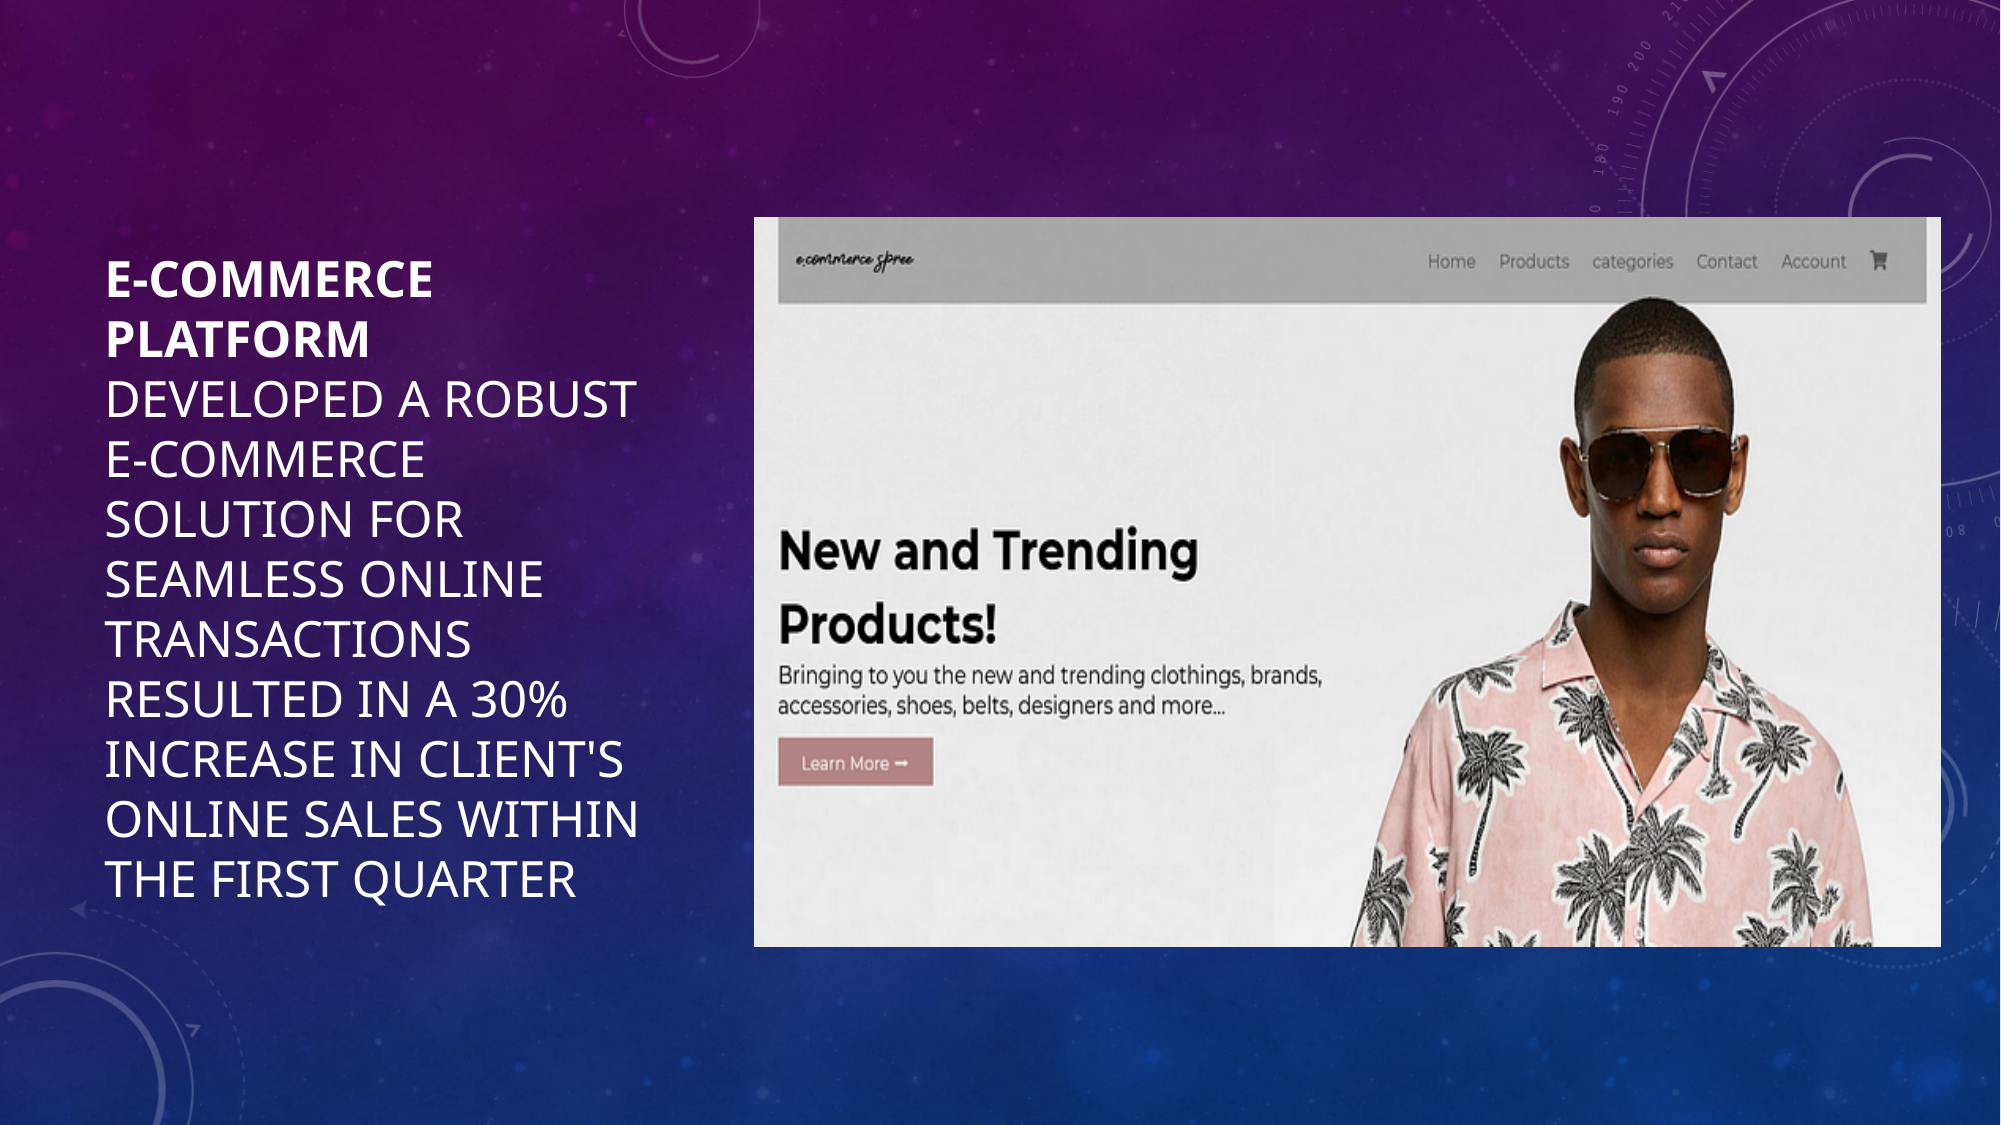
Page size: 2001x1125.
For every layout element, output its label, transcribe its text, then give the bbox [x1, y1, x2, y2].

title E-Commerce Platform Developed a robust e-commerce solution for seamless online transactions Resulted in a 30% increase in client's online sales within the first quarter [89, 246, 690, 908]
picture [0, 0, 2001, 1125]
